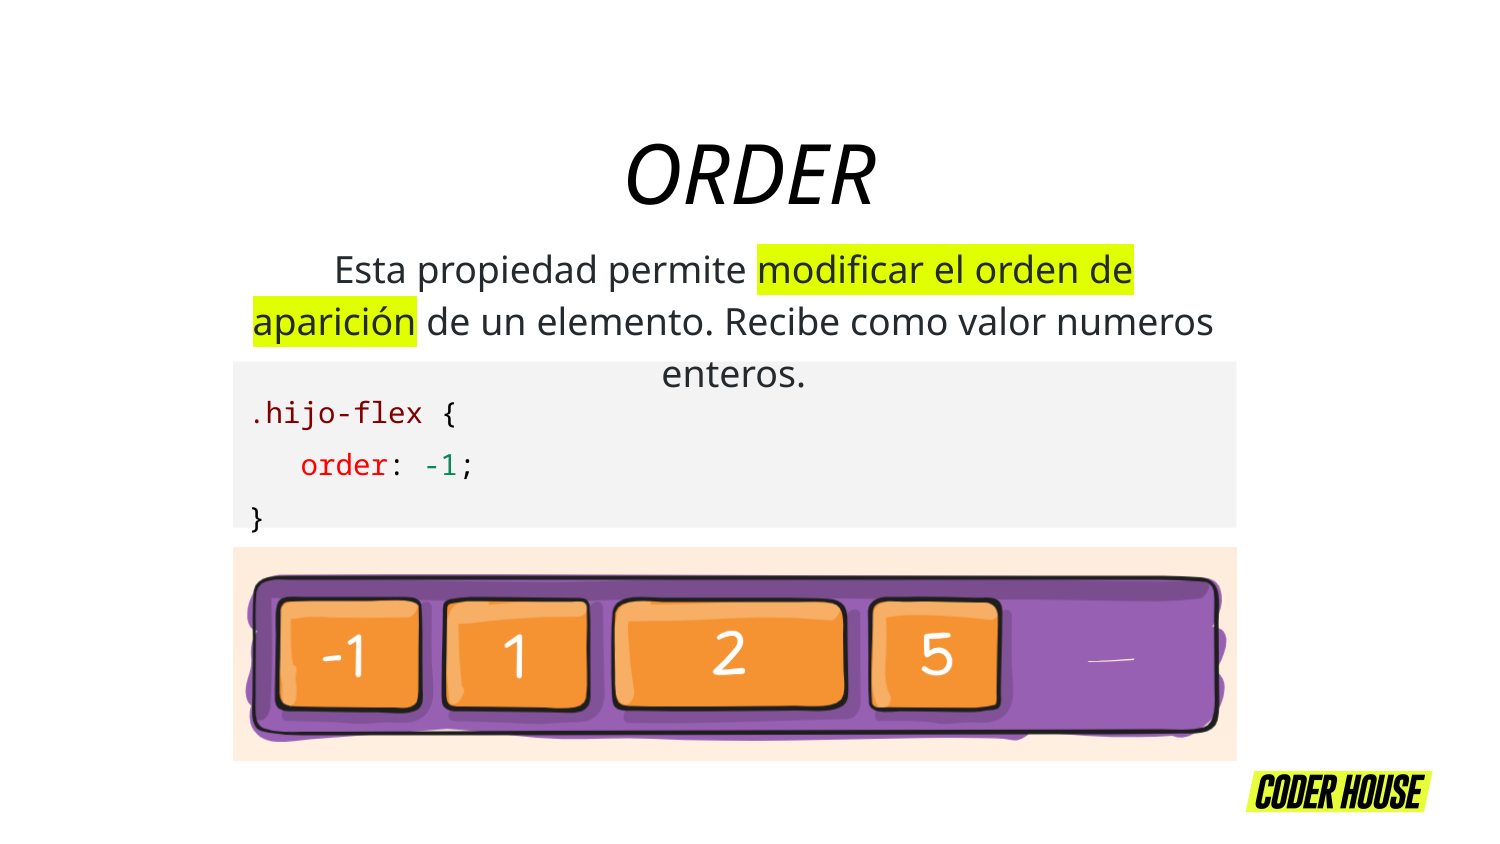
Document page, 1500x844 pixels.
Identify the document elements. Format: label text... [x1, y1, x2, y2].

text_box Esta propiedad permite modificar el orden de aparición de un elemento. Recibe como valor numeros enteros. [232, 224, 1236, 364]
picture [232, 546, 1237, 762]
text_box .hijo-flex { order: -1; } [233, 361, 1237, 528]
picture [1241, 764, 1437, 819]
text_box ORDER [165, 91, 1334, 207]
